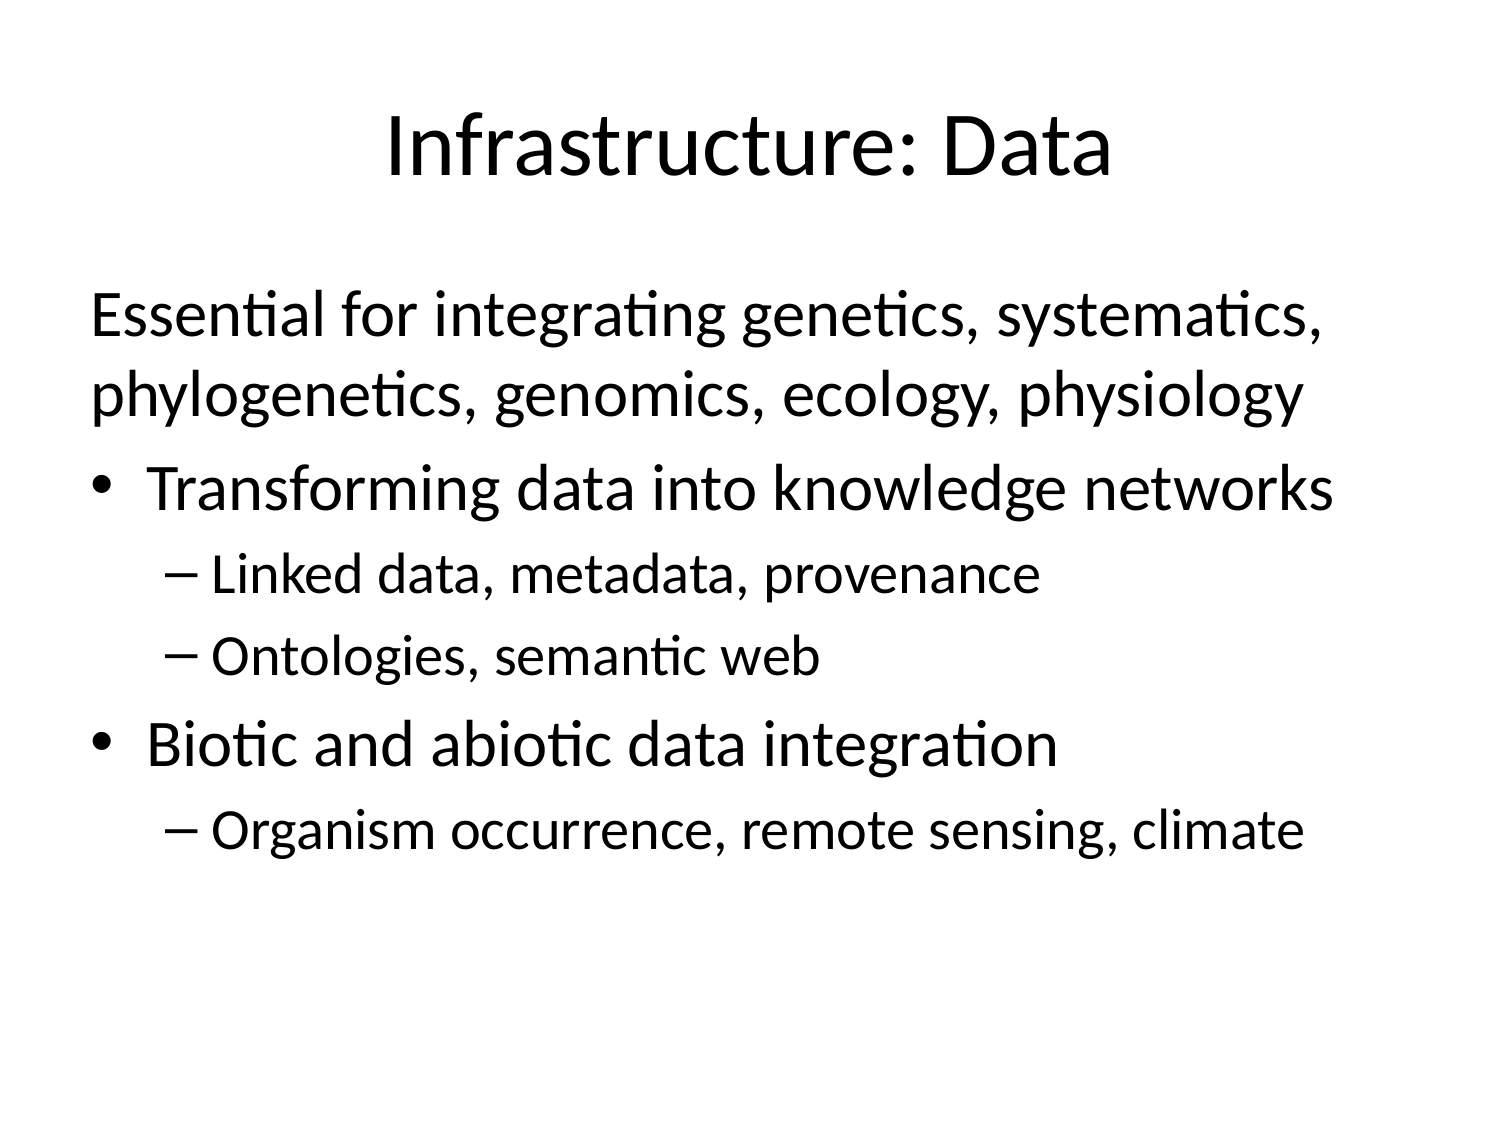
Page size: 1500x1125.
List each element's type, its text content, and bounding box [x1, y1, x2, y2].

list Essential for integrating genetics, systematics, phylogenetics, genomics, ecology, physiology Transforming data into knowledge networks Linked data, metadata, provenance Ontologies, semantic web Biotic and abiotic data integration Organism occurrence, remote sensing, climate [75, 262, 1425, 1005]
title Infrastructure: Data [75, 45, 1425, 233]
